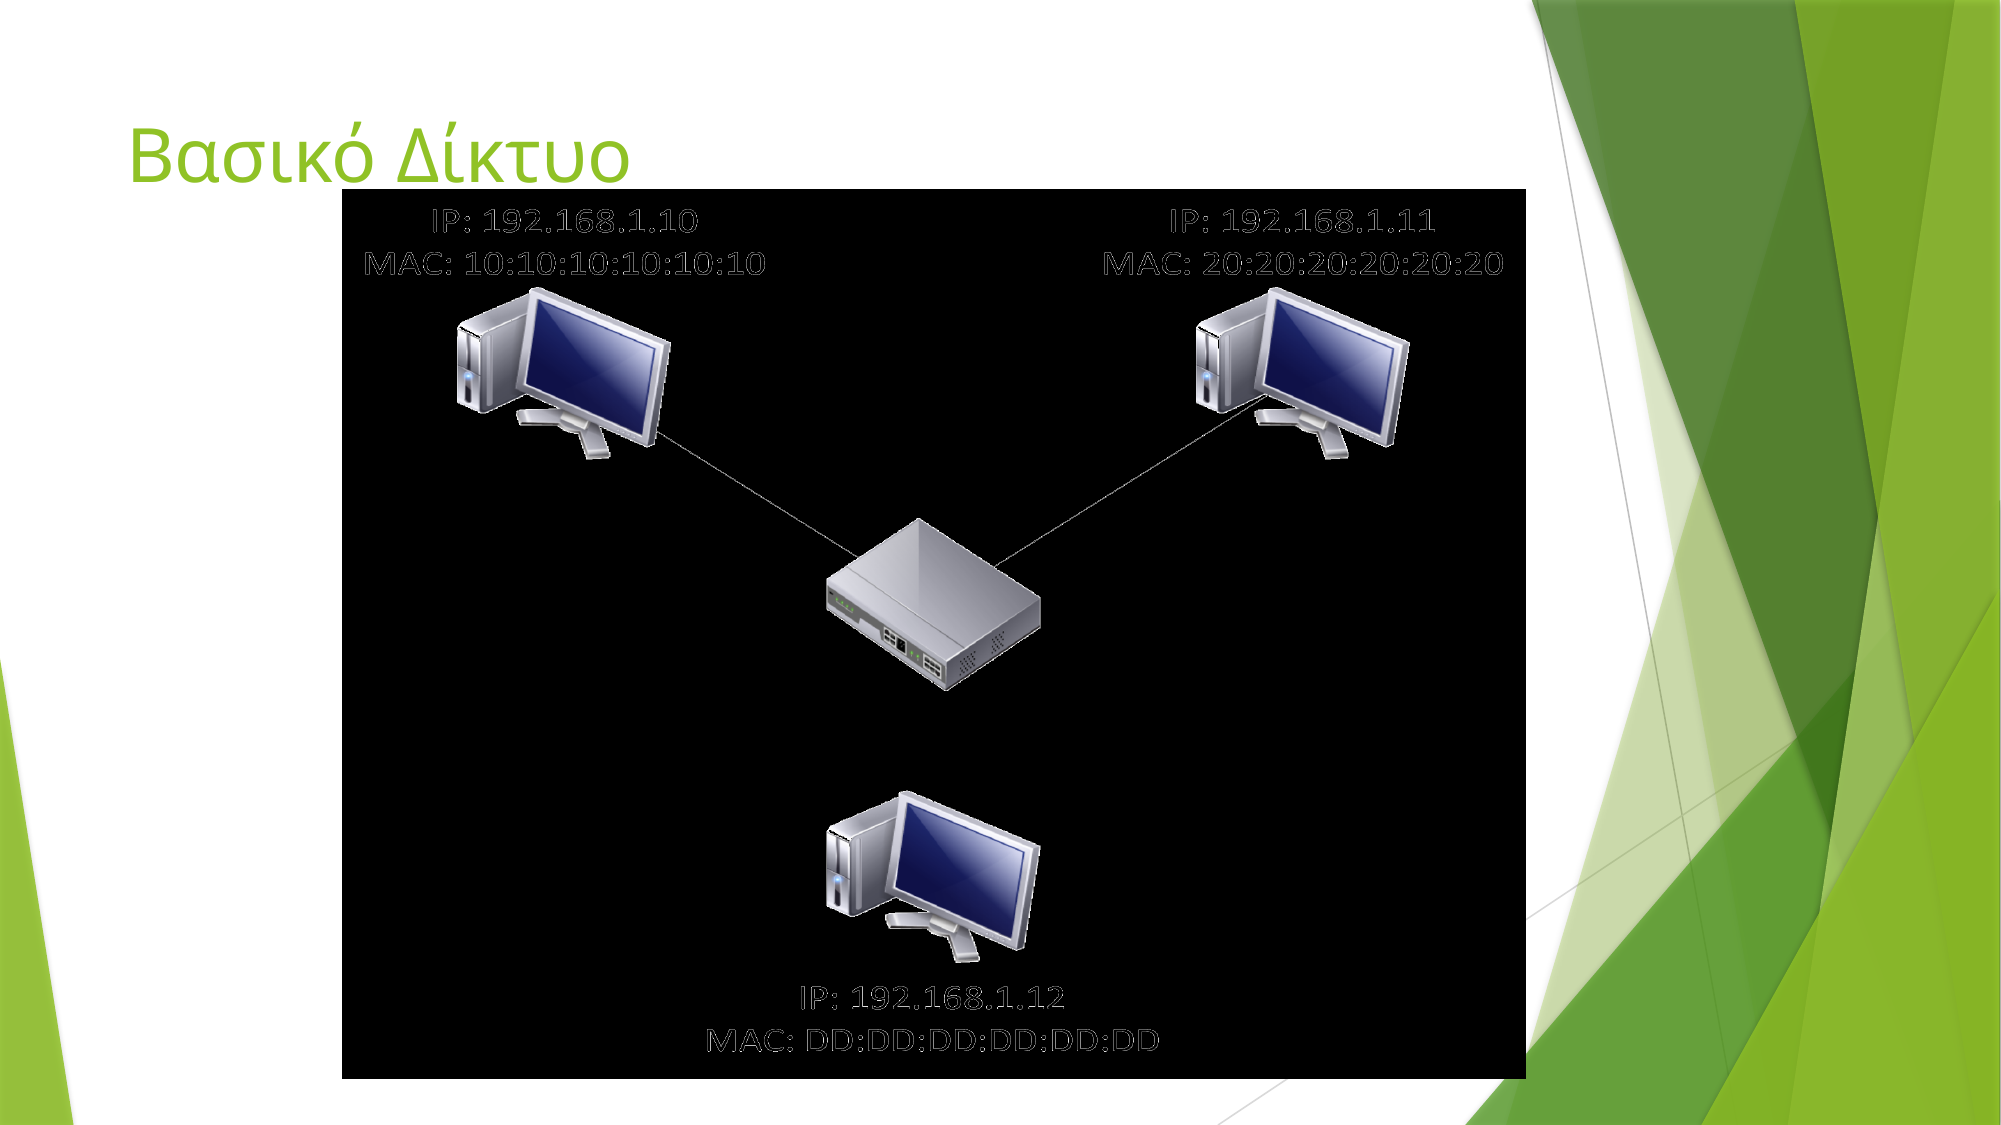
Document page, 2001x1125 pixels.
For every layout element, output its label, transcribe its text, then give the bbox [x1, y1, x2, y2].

title Βασικό Δίκτυο [111, 99, 1522, 317]
picture [341, 188, 1527, 1080]
